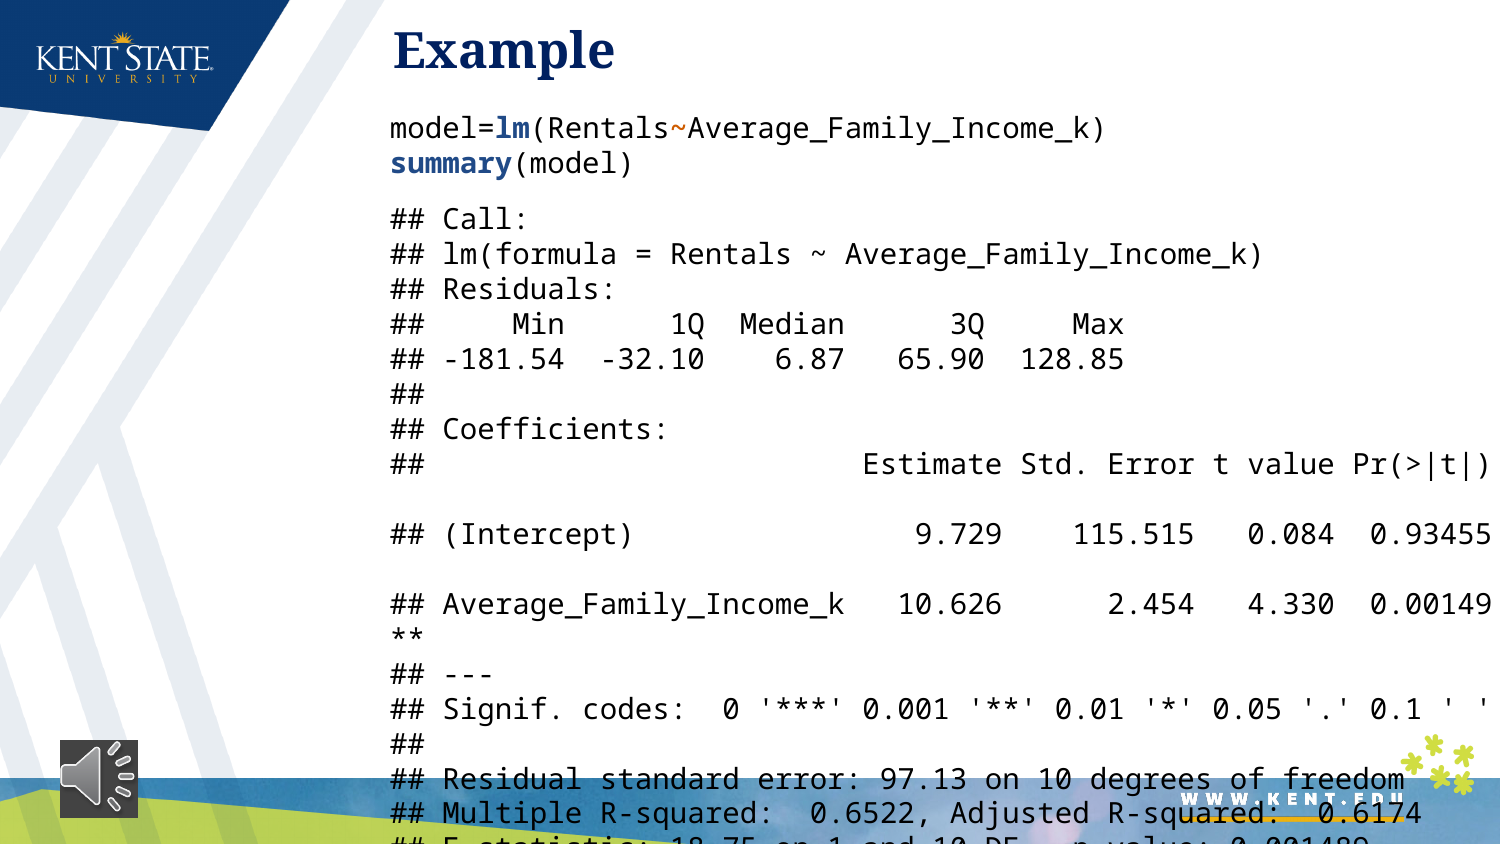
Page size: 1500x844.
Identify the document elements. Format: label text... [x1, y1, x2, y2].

title Example [378, 0, 1394, 102]
text_box model=lm(Rentals~Average_Family_Income_k) summary(model) ## Call: ## lm(formula = Rentals ~ Average_Family_Income_k) ## Residuals: ## Min 1Q Median 3Q Max ## -181.54 -32.10 6.87 65.90 128.85 ## ## Coefficients: ## Estimate Std. Error t value Pr(>|t|) ## (Intercept) 9.729 115.515 0.084 0.93455 ## Average_Family_Income_k 10.626 2.454 4.330 0.00149 ** ## --- ## Signif. codes: 0 '***' 0.001 '**' 0.01 '*' 0.05 '.' 0.1 ' ' 1 ## ## Residual standard error: 97.13 on 10 degrees of freedom ## Multiple R-squared: 0.6522, Adjusted R-squared: 0.6174 ## F-statistic: 18.75 on 1 and 10 DF, p-value: 0.001489 [375, 102, 1500, 844]
picture [0, 0, 378, 844]
